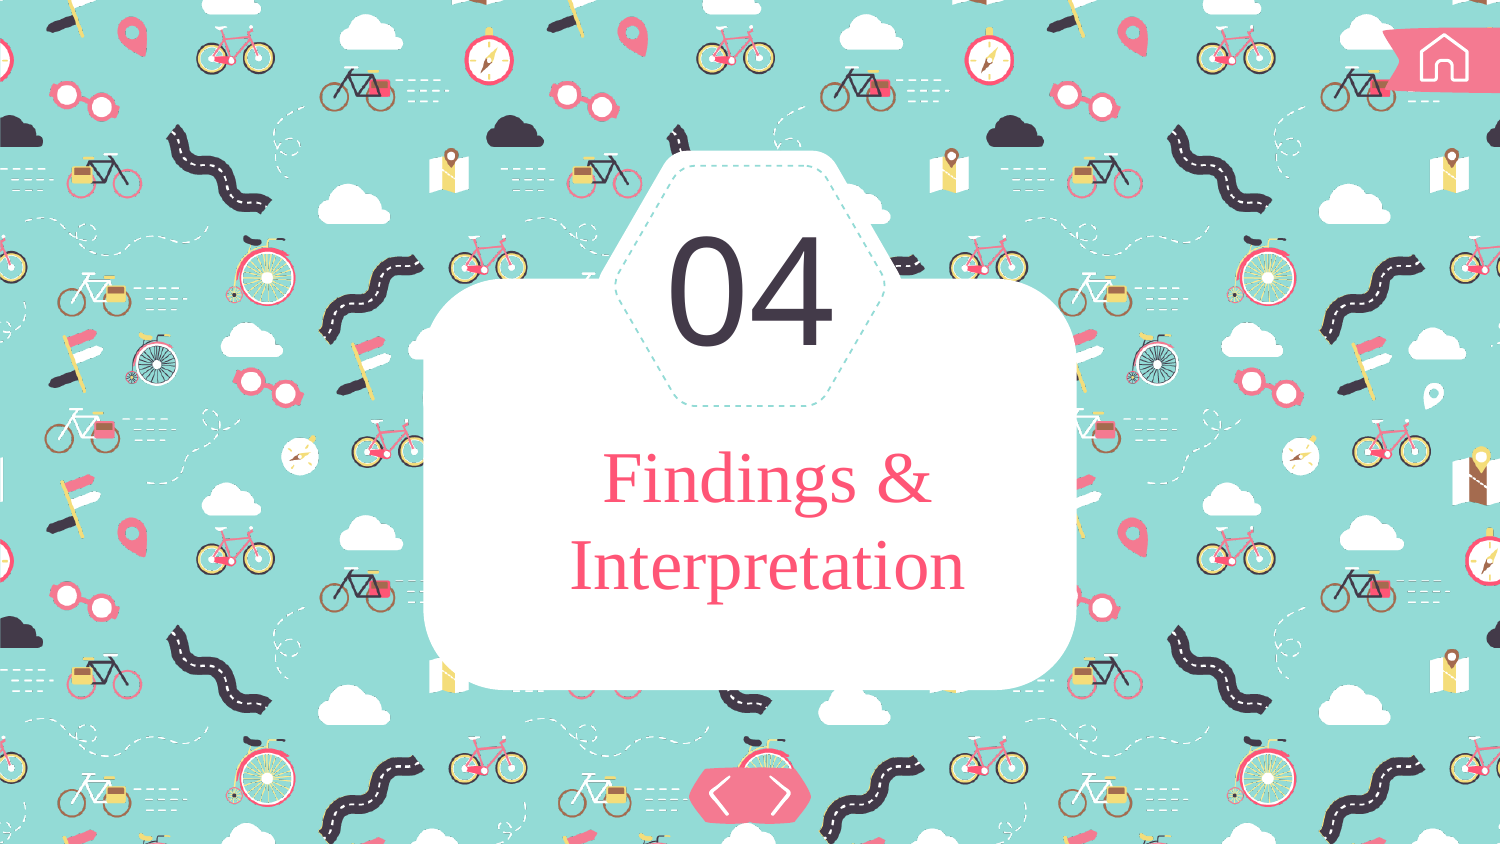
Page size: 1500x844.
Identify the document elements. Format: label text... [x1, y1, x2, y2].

picture [0, 0, 1500, 844]
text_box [688, 767, 751, 825]
title Findings & Interpretation [500, 480, 1035, 554]
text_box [752, 767, 812, 825]
title 04 [633, 238, 867, 334]
text_box ……... [1382, 27, 1500, 94]
